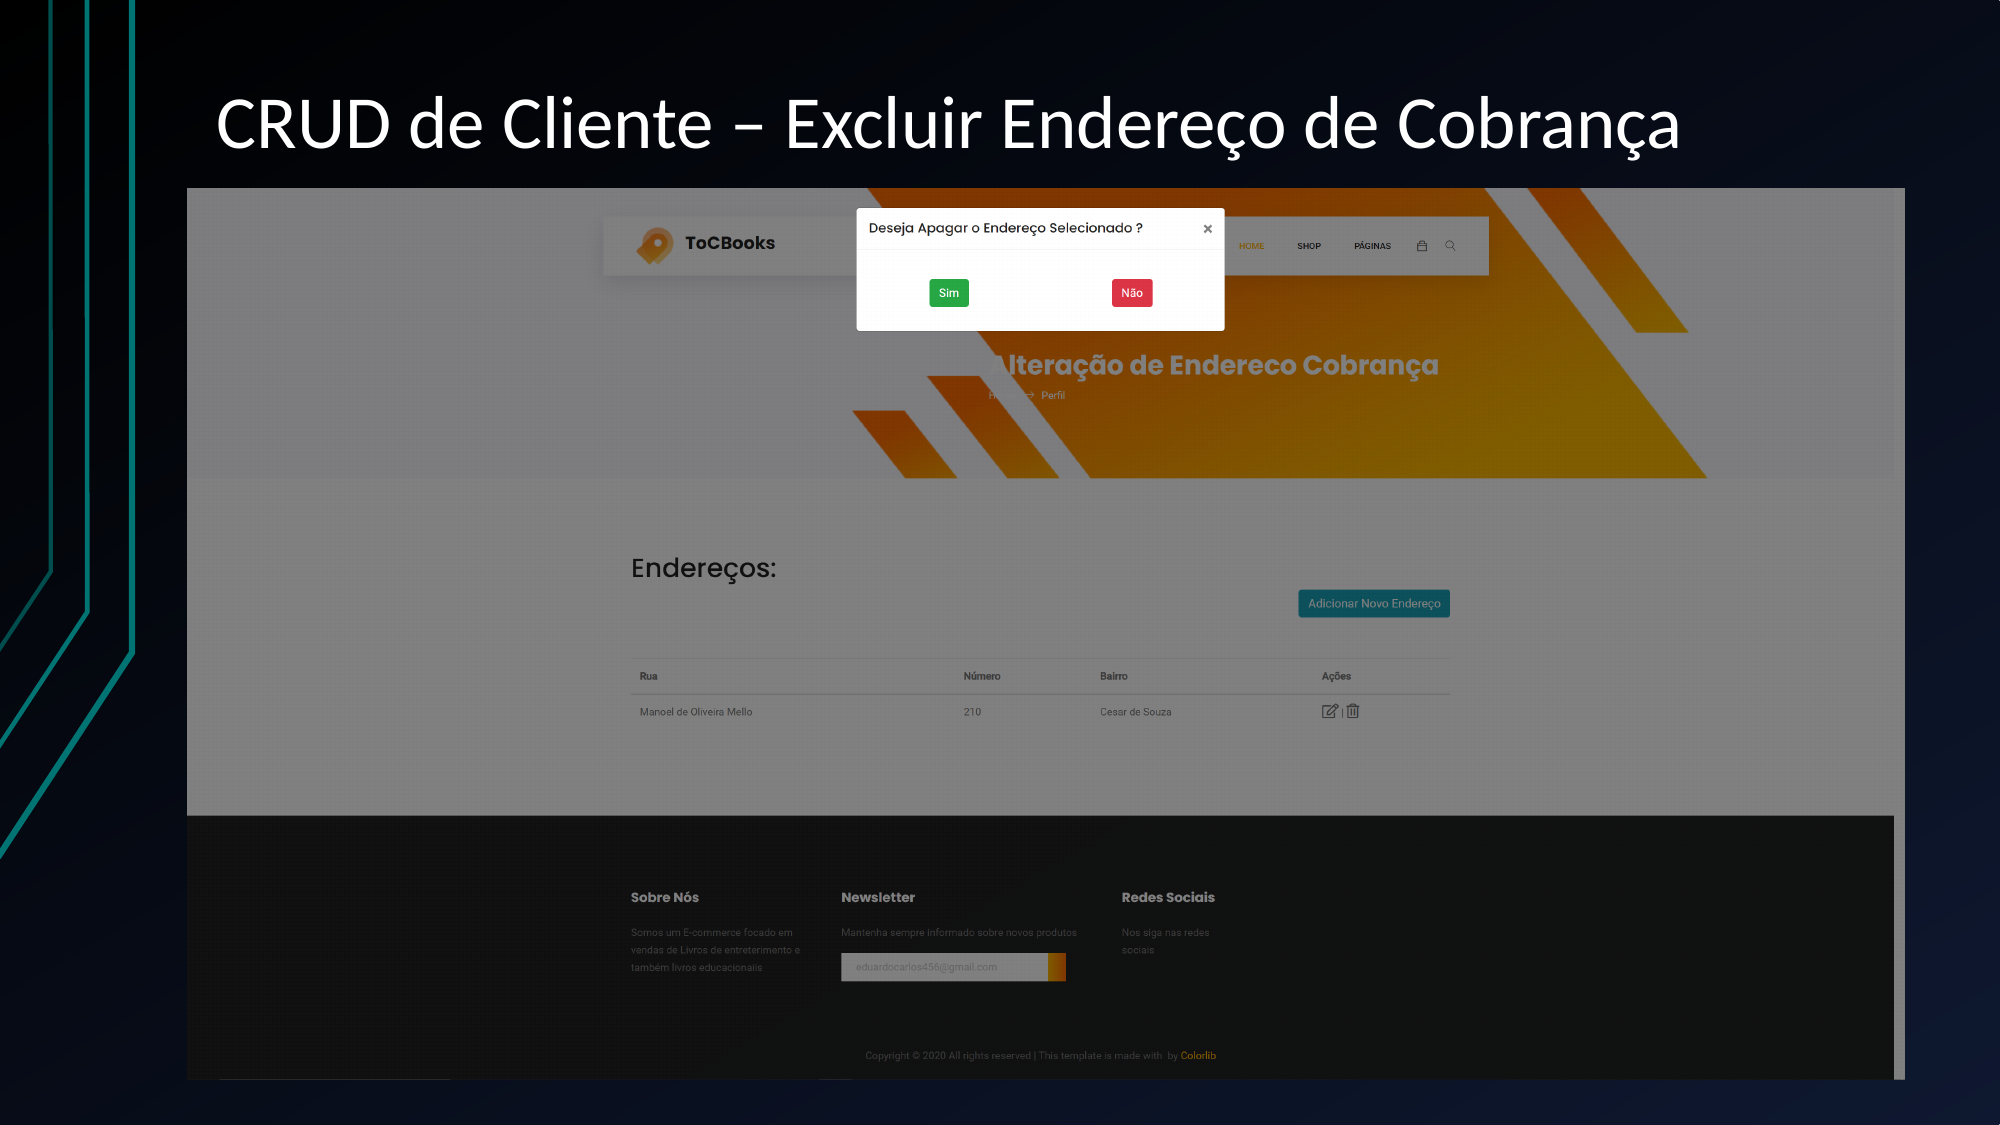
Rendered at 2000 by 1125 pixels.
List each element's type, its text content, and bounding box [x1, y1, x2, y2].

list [187, 188, 1905, 1080]
title CRUD de Cliente – Excluir Endereço de Cobrança [196, 42, 1896, 175]
